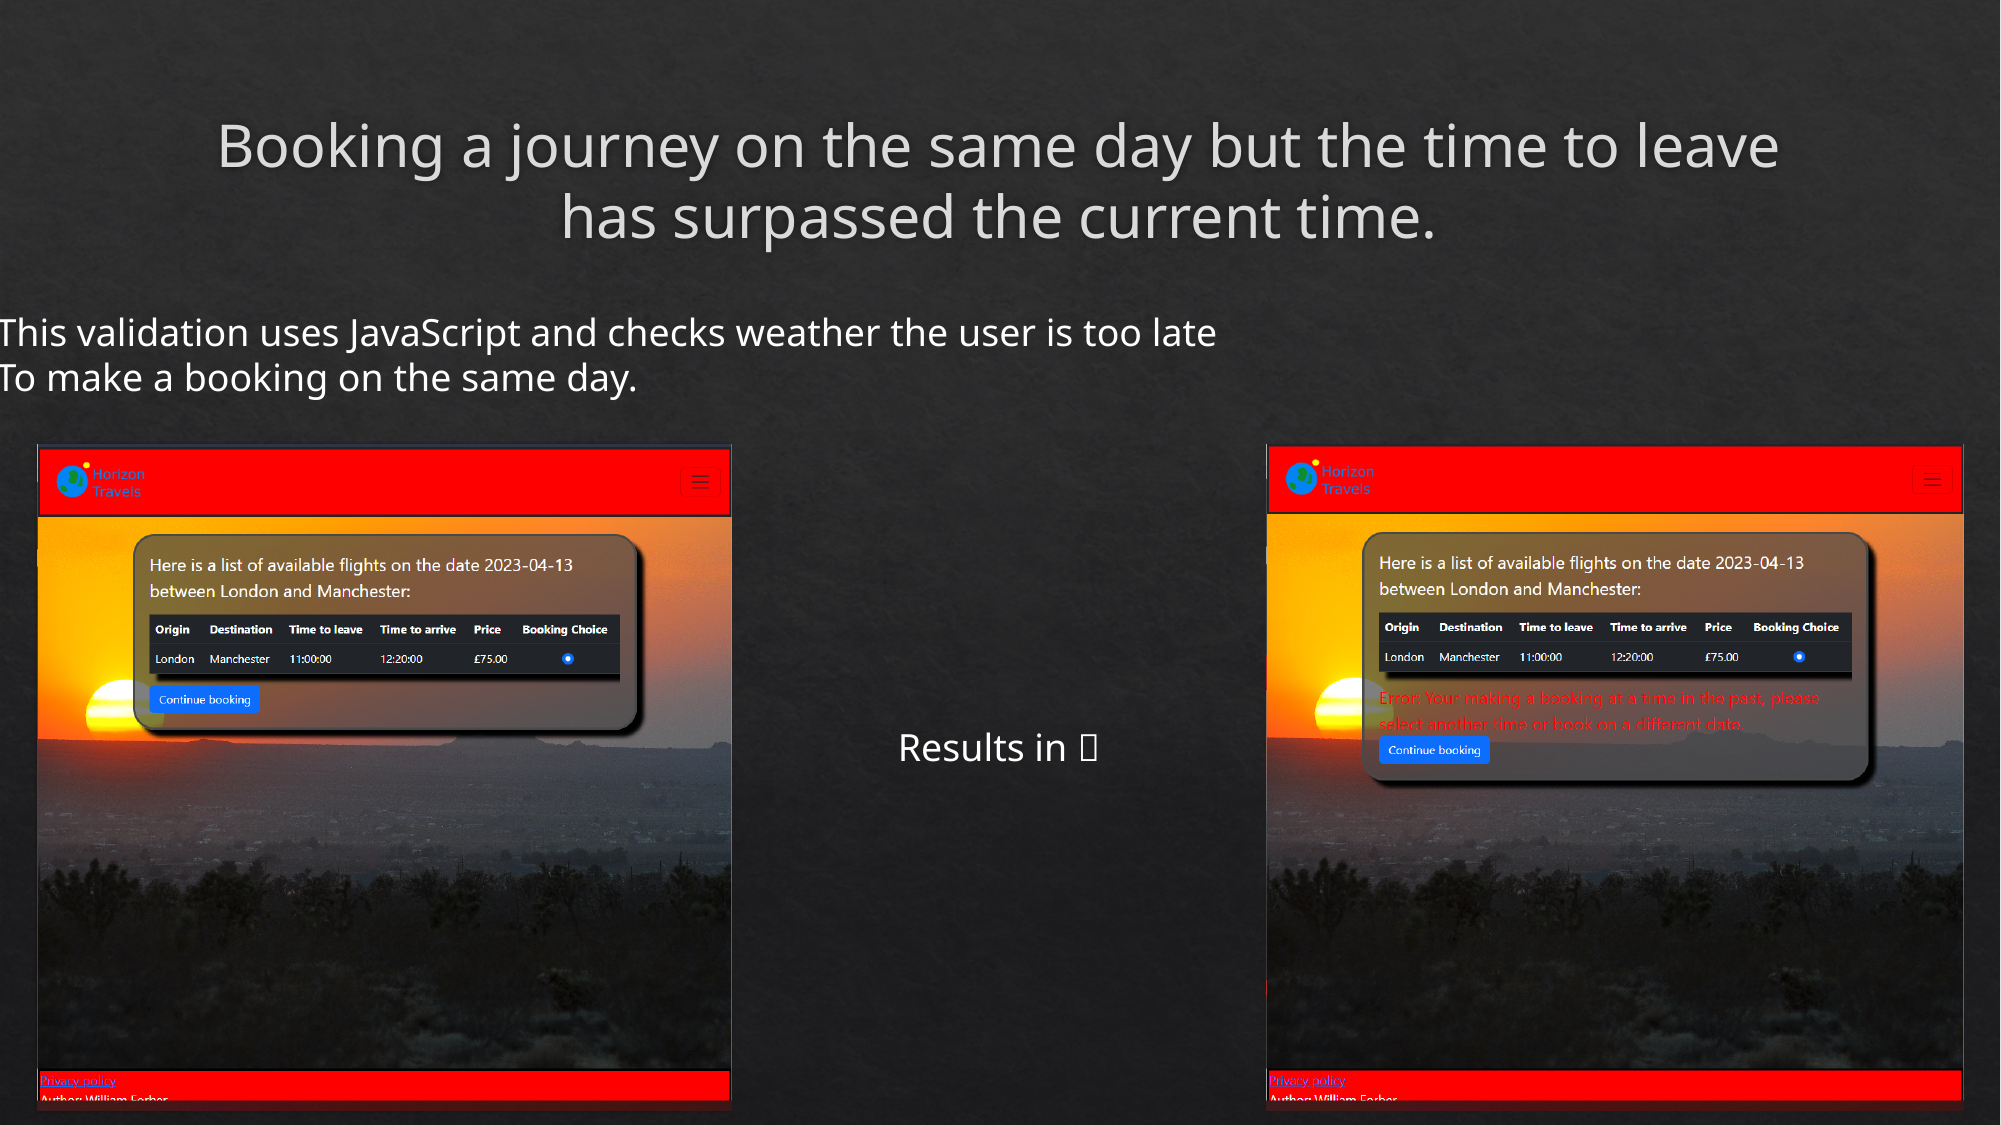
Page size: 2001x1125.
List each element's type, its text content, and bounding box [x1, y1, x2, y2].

text_box Results in  [883, 716, 1115, 777]
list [37, 444, 732, 1111]
picture [1266, 444, 1964, 1111]
title Booking a journey on the same day but the time to leave has surpassed the current time. [149, 99, 1849, 260]
text_box This validation uses JavaScript and checks weather the user is too late To make a booking on the same day. [0, 302, 1234, 407]
